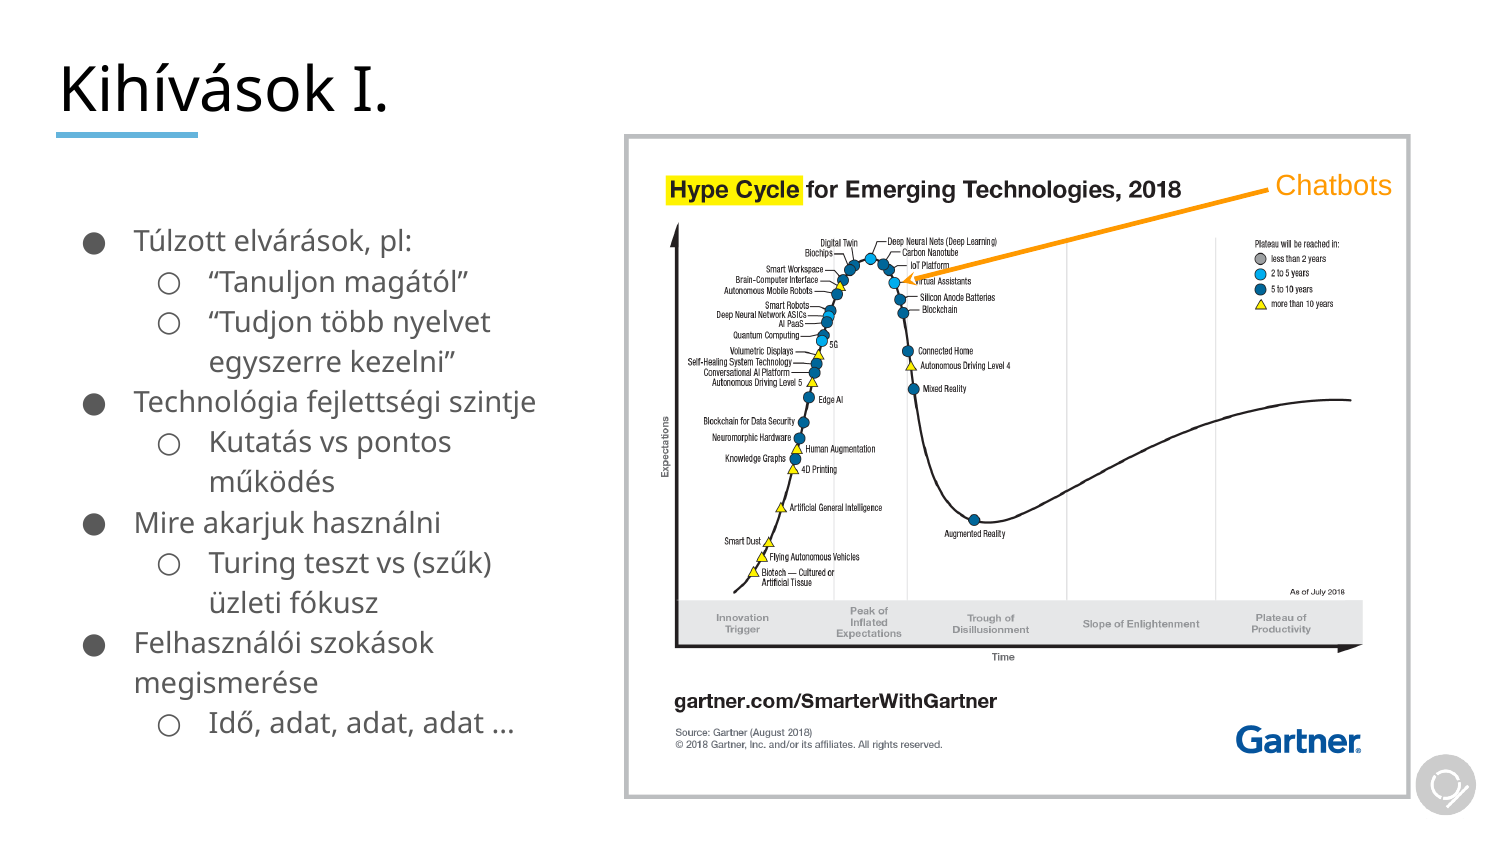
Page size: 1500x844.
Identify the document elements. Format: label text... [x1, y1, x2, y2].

list Túlzott elvárások, pl: “Tanuljon magától” “Tudjon több nyelvet egyszerre kezelni” Technológia fejlettségi szintje Kutatás vs pontos működés Mire akarjuk használni Turing teszt vs (szűk) üzleti fókusz Felhasználói szokások megismerése Idő, adat, adat, adat ... [43, 202, 578, 783]
title Kihívások I. [43, 33, 1438, 175]
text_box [624, 134, 1411, 800]
